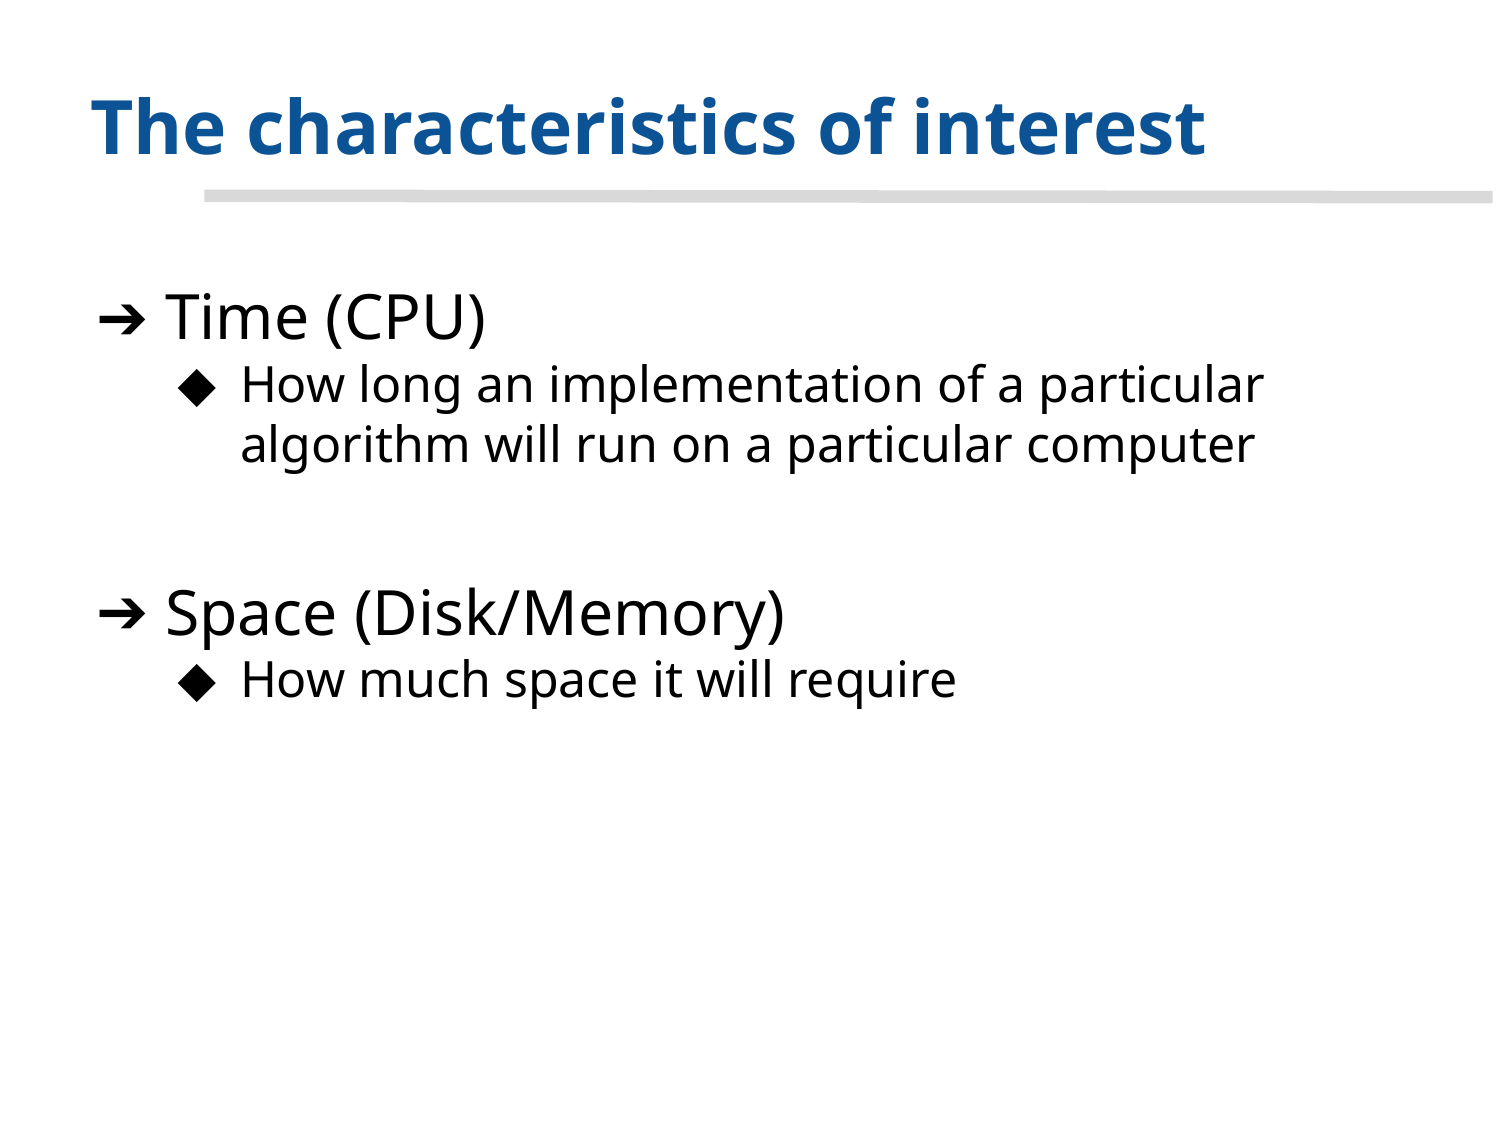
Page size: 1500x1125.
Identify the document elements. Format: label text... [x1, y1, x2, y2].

title The characteristics of interest [75, 45, 1425, 185]
list Time (CPU) How long an implementation of a particular algorithm will run on a particular computer Space (Disk/Memory) How much space it will require It is not the best option It is not the best option [75, 262, 1425, 1078]
